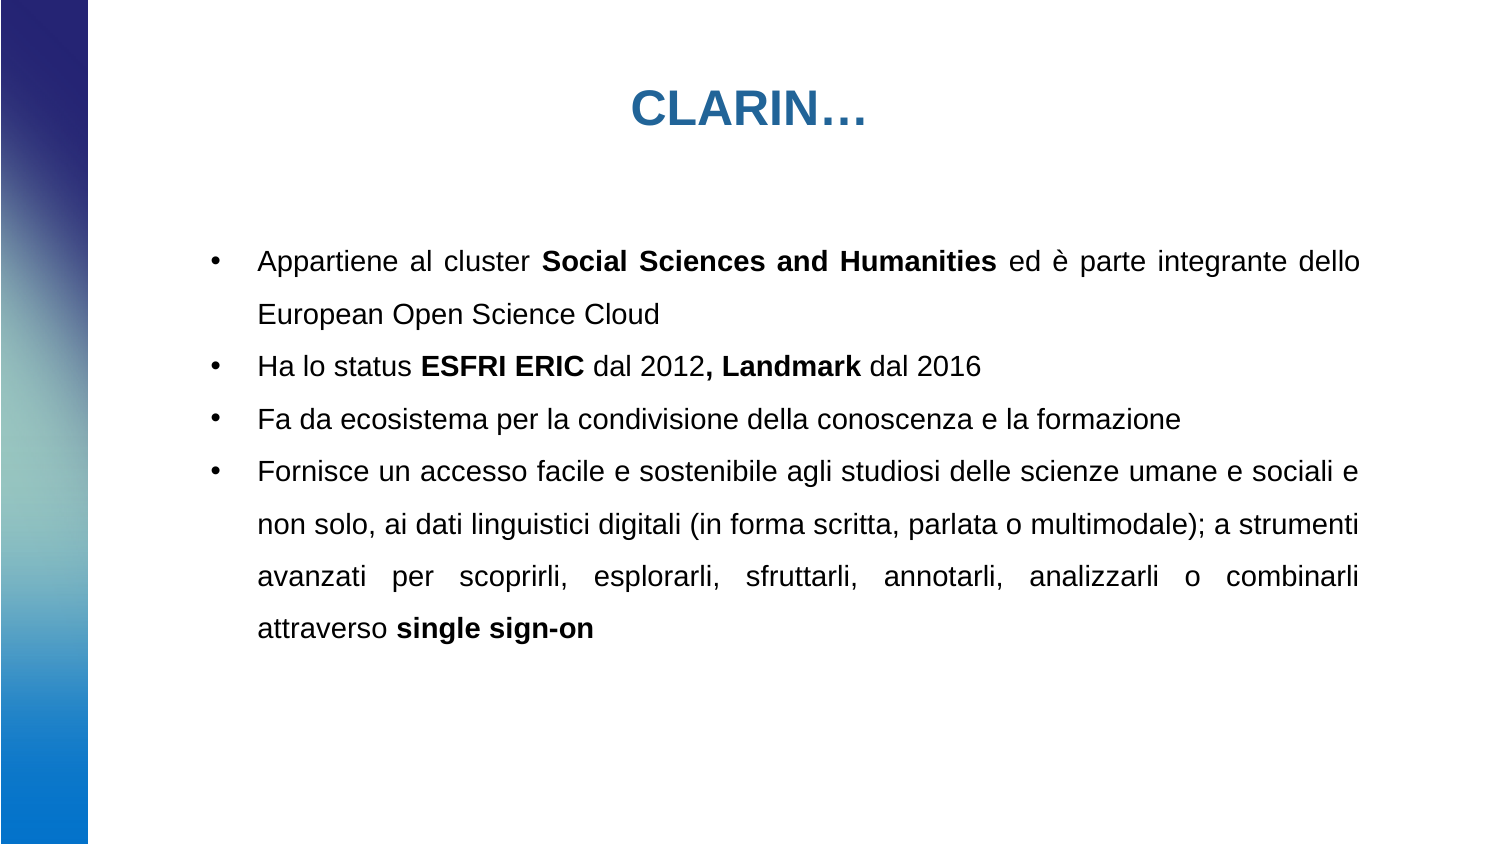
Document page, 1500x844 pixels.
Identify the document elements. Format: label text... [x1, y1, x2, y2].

title CLARIN… [282, 51, 1218, 162]
picture [1, 0, 89, 844]
text_box Appartiene al cluster Social Sciences and Humanities ed è parte integrante dello European Open Science Cloud Ha lo status ESFRI ERIC dal 2012, Landmark dal 2016 Fa da ecosistema per la condivisione della conoscenza e la formazione Fornisce un accesso facile e sostenibile agli studiosi delle scienze umane e sociali e non solo, ai dati linguistici digitali (in forma scritta, parlata o multimodale); a strumenti avanzati per scoprirli, esplorarli, sfruttarli, annotarli, analizzarli o combinarli attraverso single sign-on [195, 210, 1376, 707]
